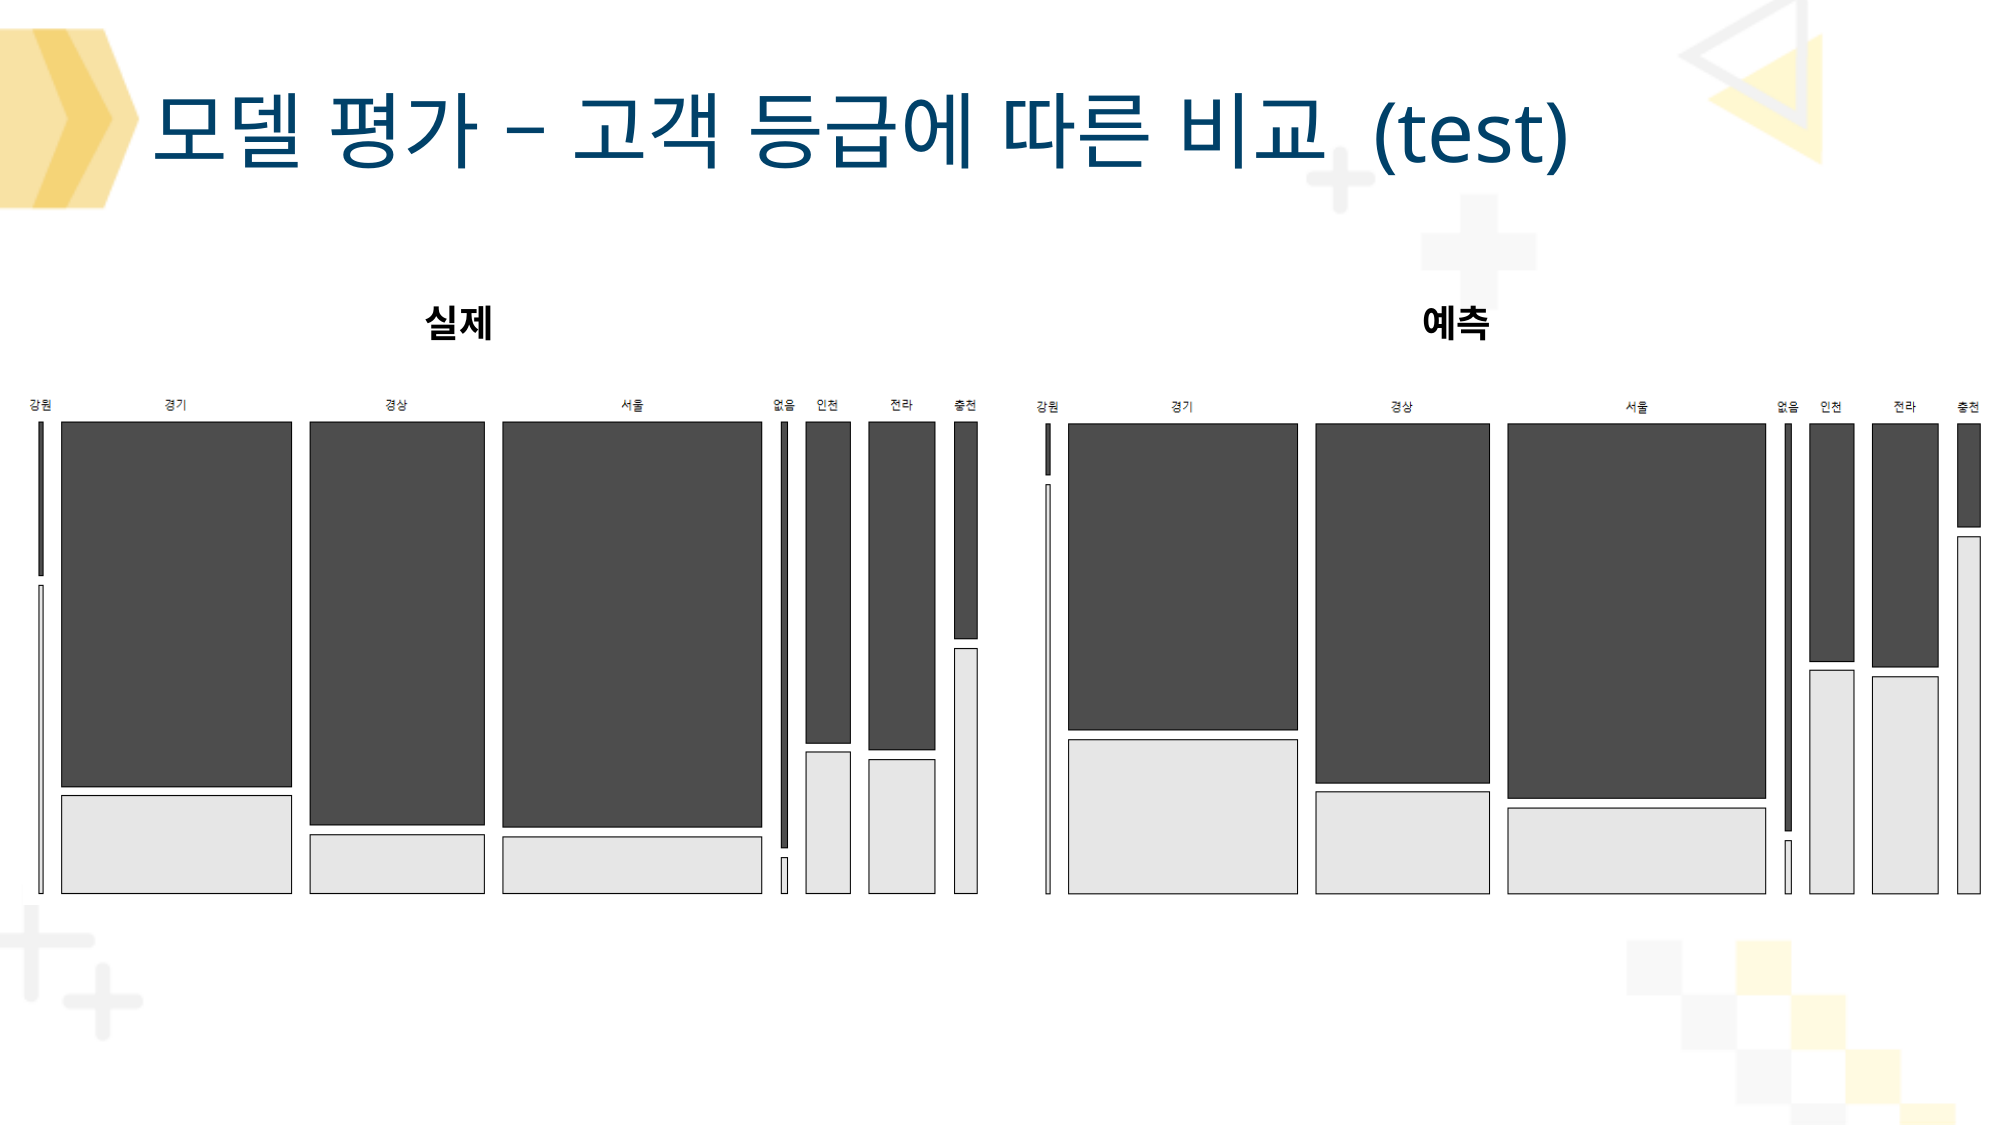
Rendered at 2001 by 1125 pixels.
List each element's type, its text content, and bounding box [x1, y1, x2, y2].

picture [0, 0, 2000, 1125]
text_box 실제 [410, 292, 509, 353]
text_box 예측 [1407, 292, 1507, 353]
title 모델 평가 – 고객 등급에 따른 비교 (test) [136, 47, 1812, 225]
